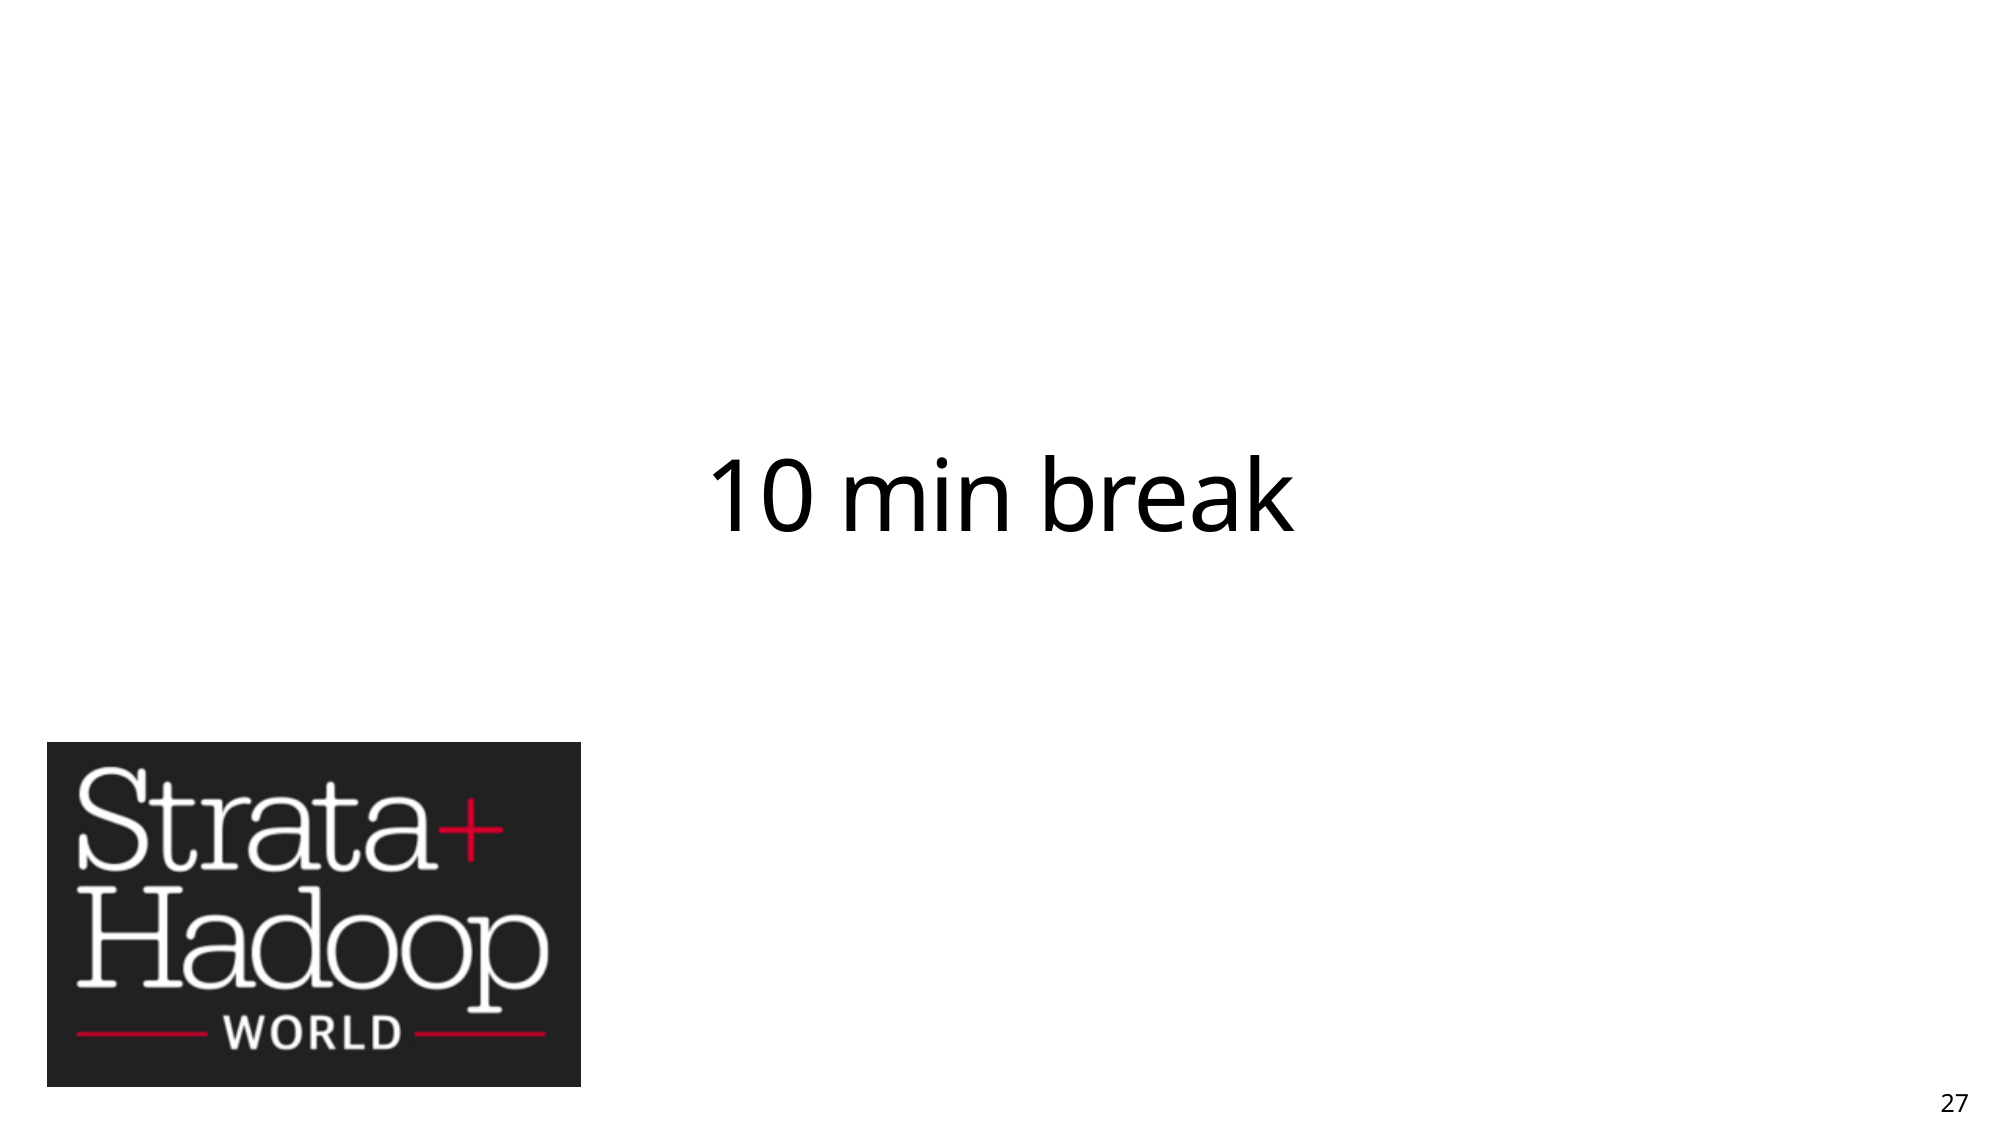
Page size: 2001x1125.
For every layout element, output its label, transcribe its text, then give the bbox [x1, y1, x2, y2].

picture [47, 742, 581, 1087]
text_box 27 [1925, 1079, 2000, 1125]
title 10 min break [0, 413, 2000, 568]
